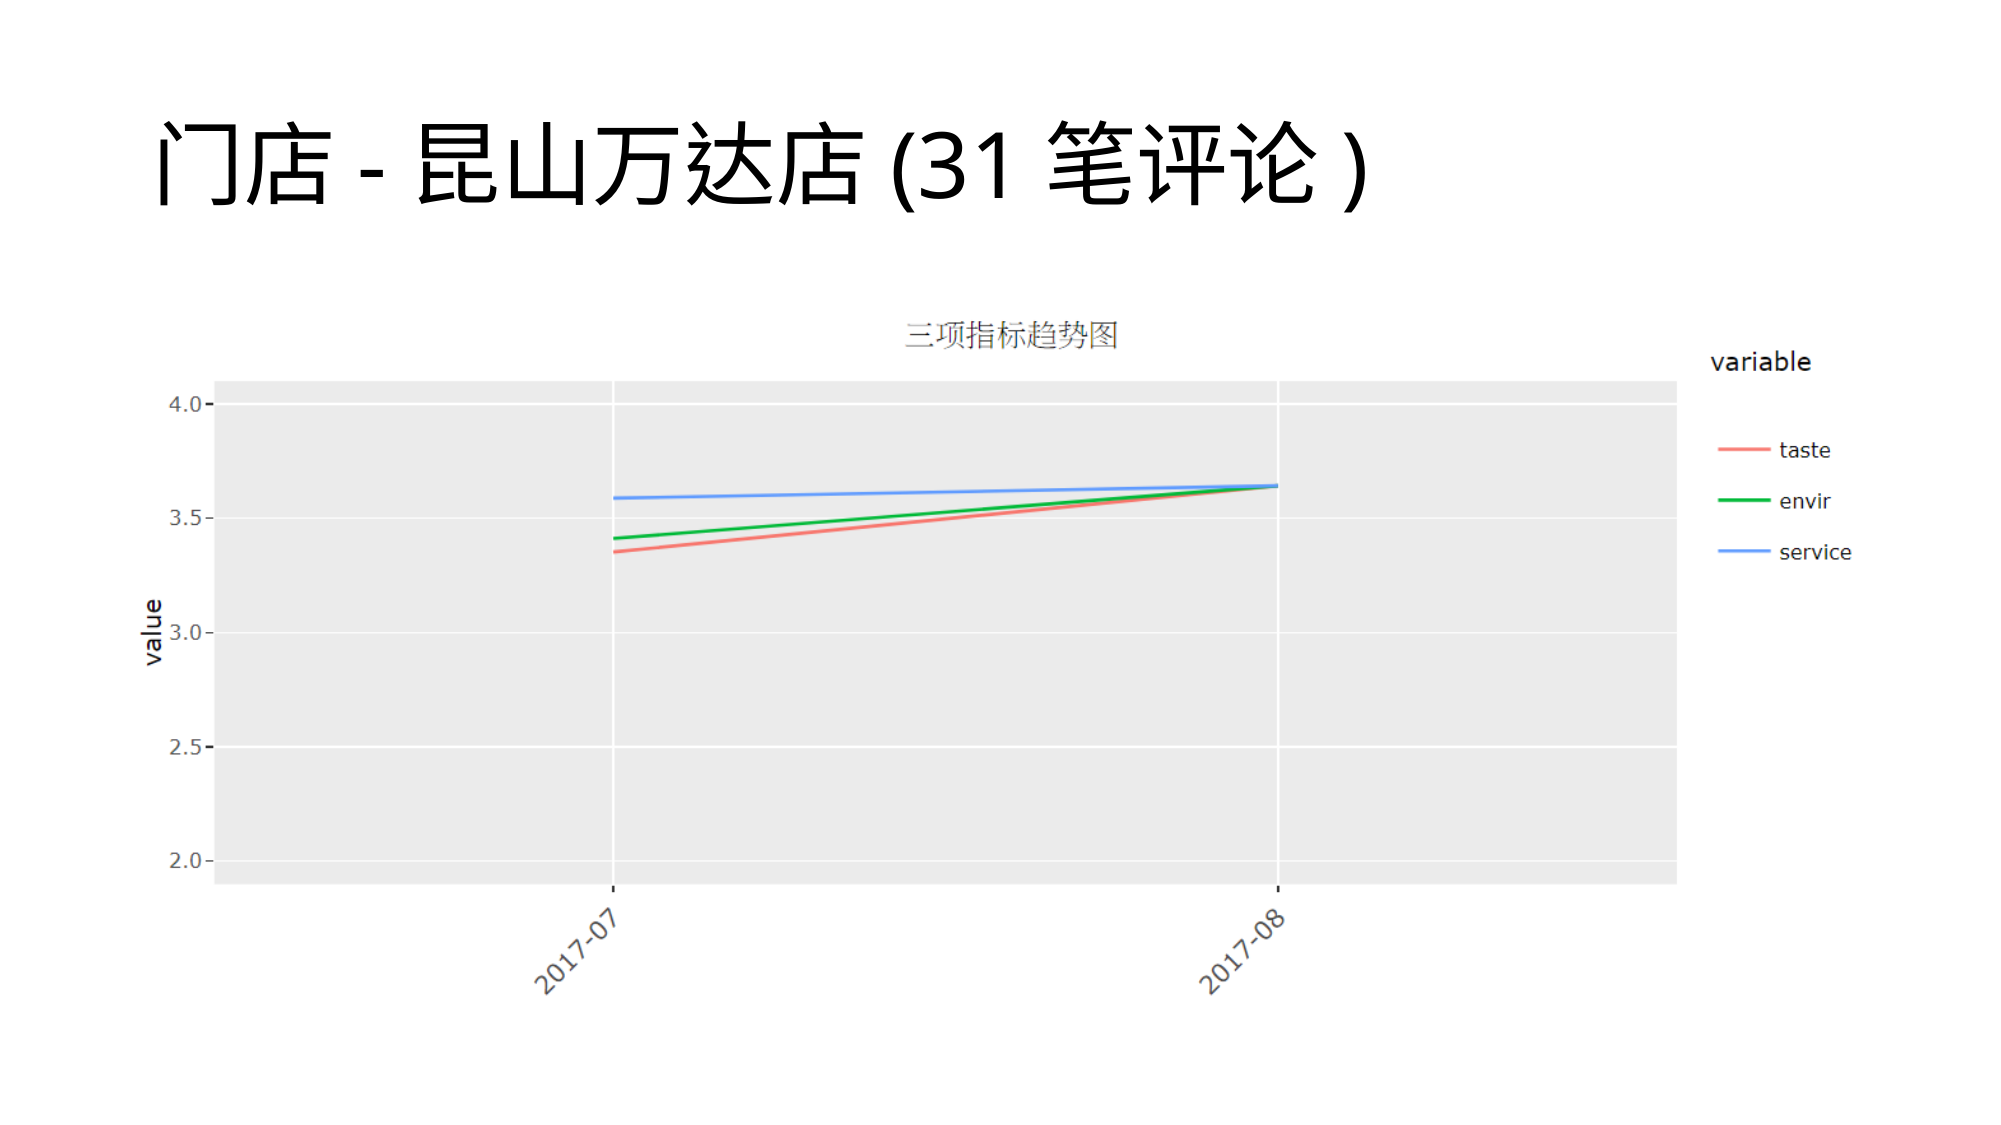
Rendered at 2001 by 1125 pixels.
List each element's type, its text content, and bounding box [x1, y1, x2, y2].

title 门店-昆山万达店(31笔评论) [137, 59, 1863, 278]
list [137, 306, 1863, 1007]
